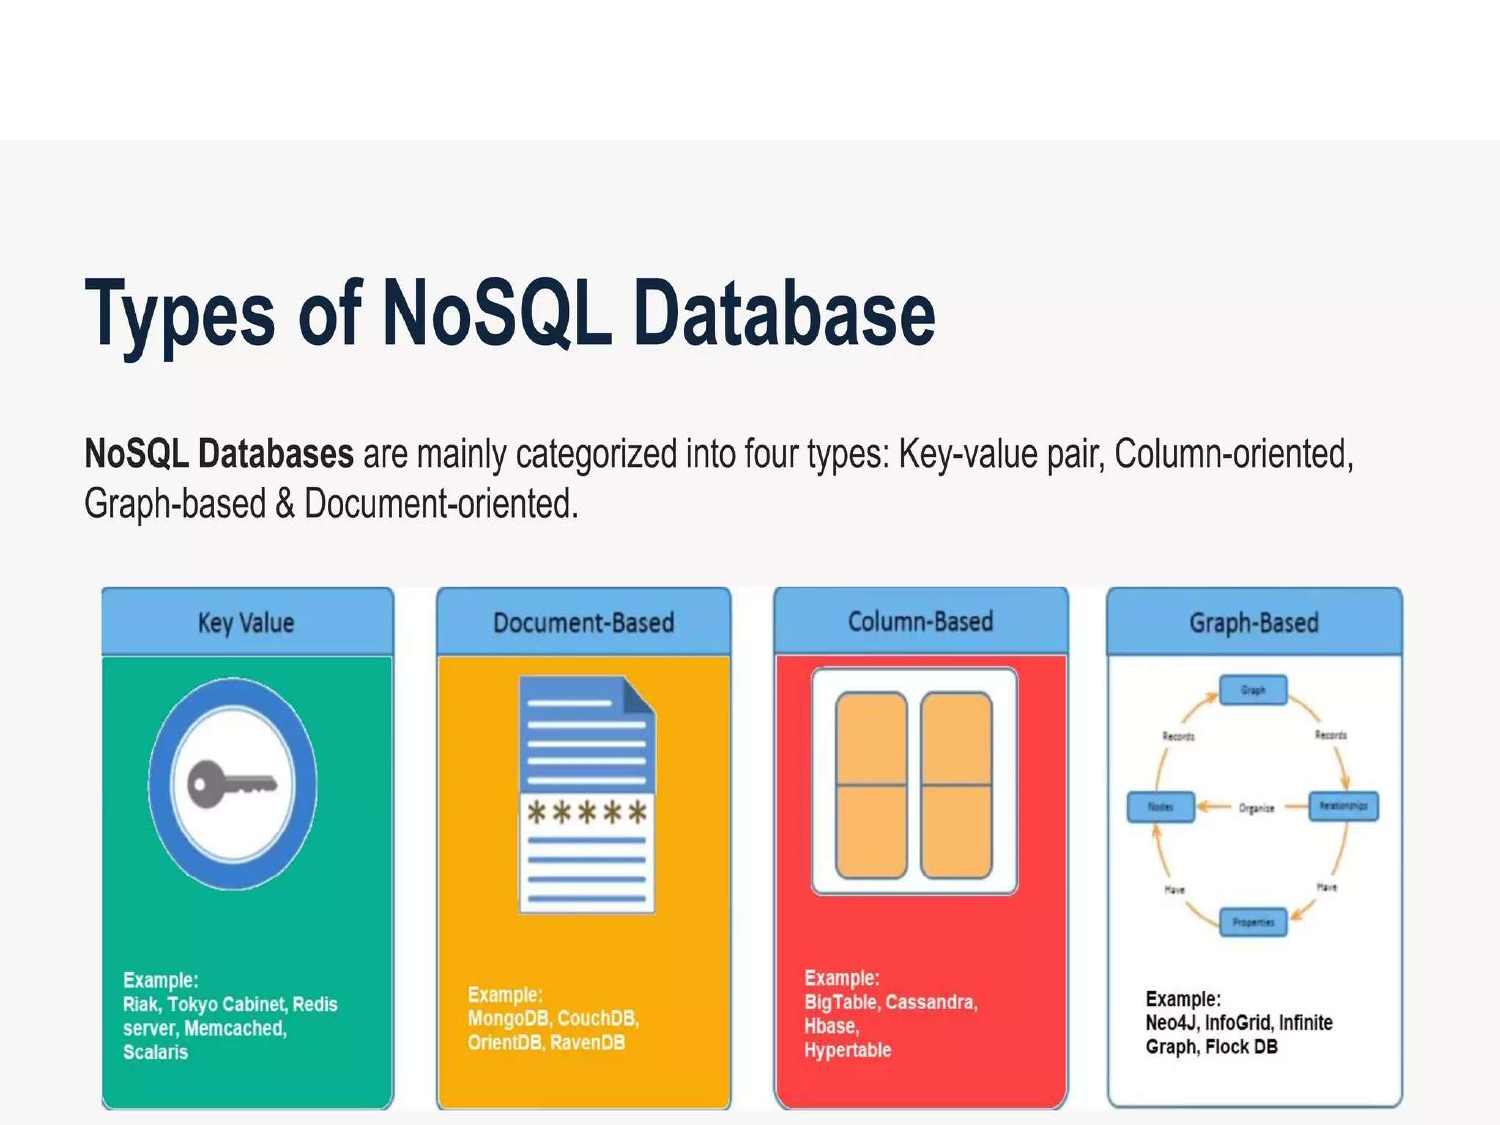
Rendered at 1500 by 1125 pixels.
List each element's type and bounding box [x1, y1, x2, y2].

picture [0, 140, 1500, 1125]
